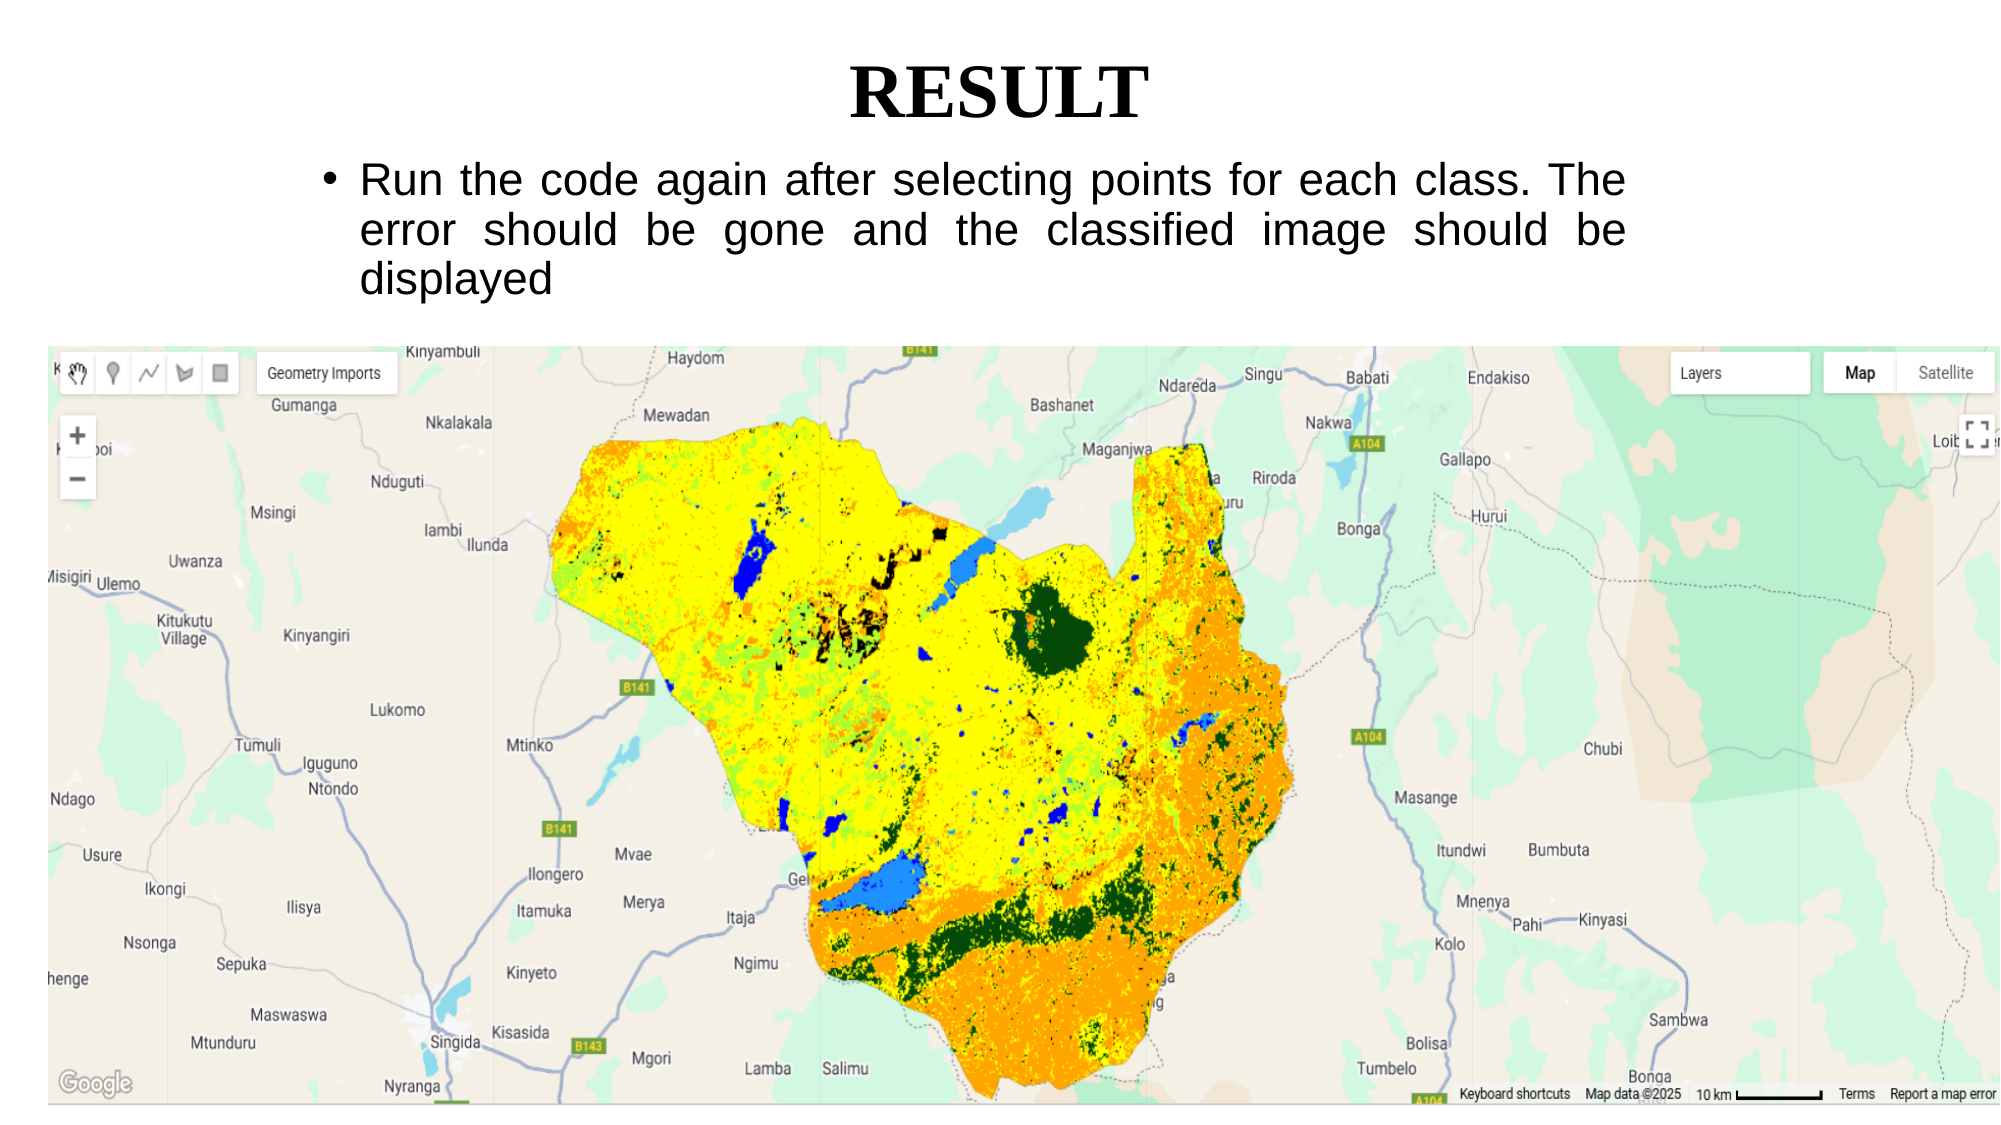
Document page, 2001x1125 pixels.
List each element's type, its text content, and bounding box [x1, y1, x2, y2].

picture [48, 346, 2000, 1106]
text_box RESULT [99, 0, 1901, 185]
list Run the code again after selecting points for each class. The error should be gone and the classified image should be displayed [307, 148, 1643, 277]
